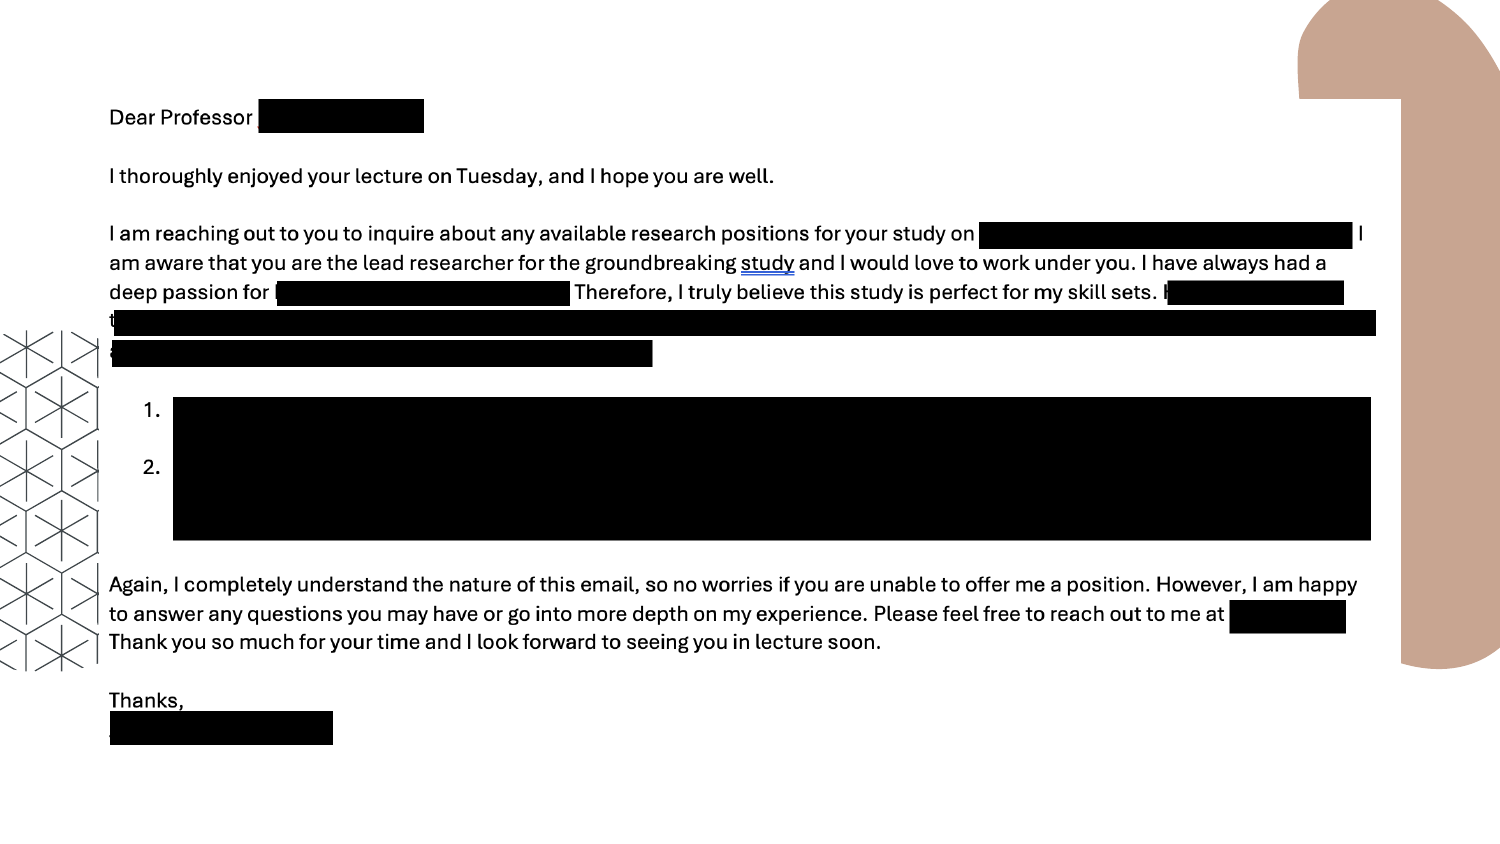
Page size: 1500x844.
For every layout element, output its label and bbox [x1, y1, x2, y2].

picture [99, 99, 1401, 745]
